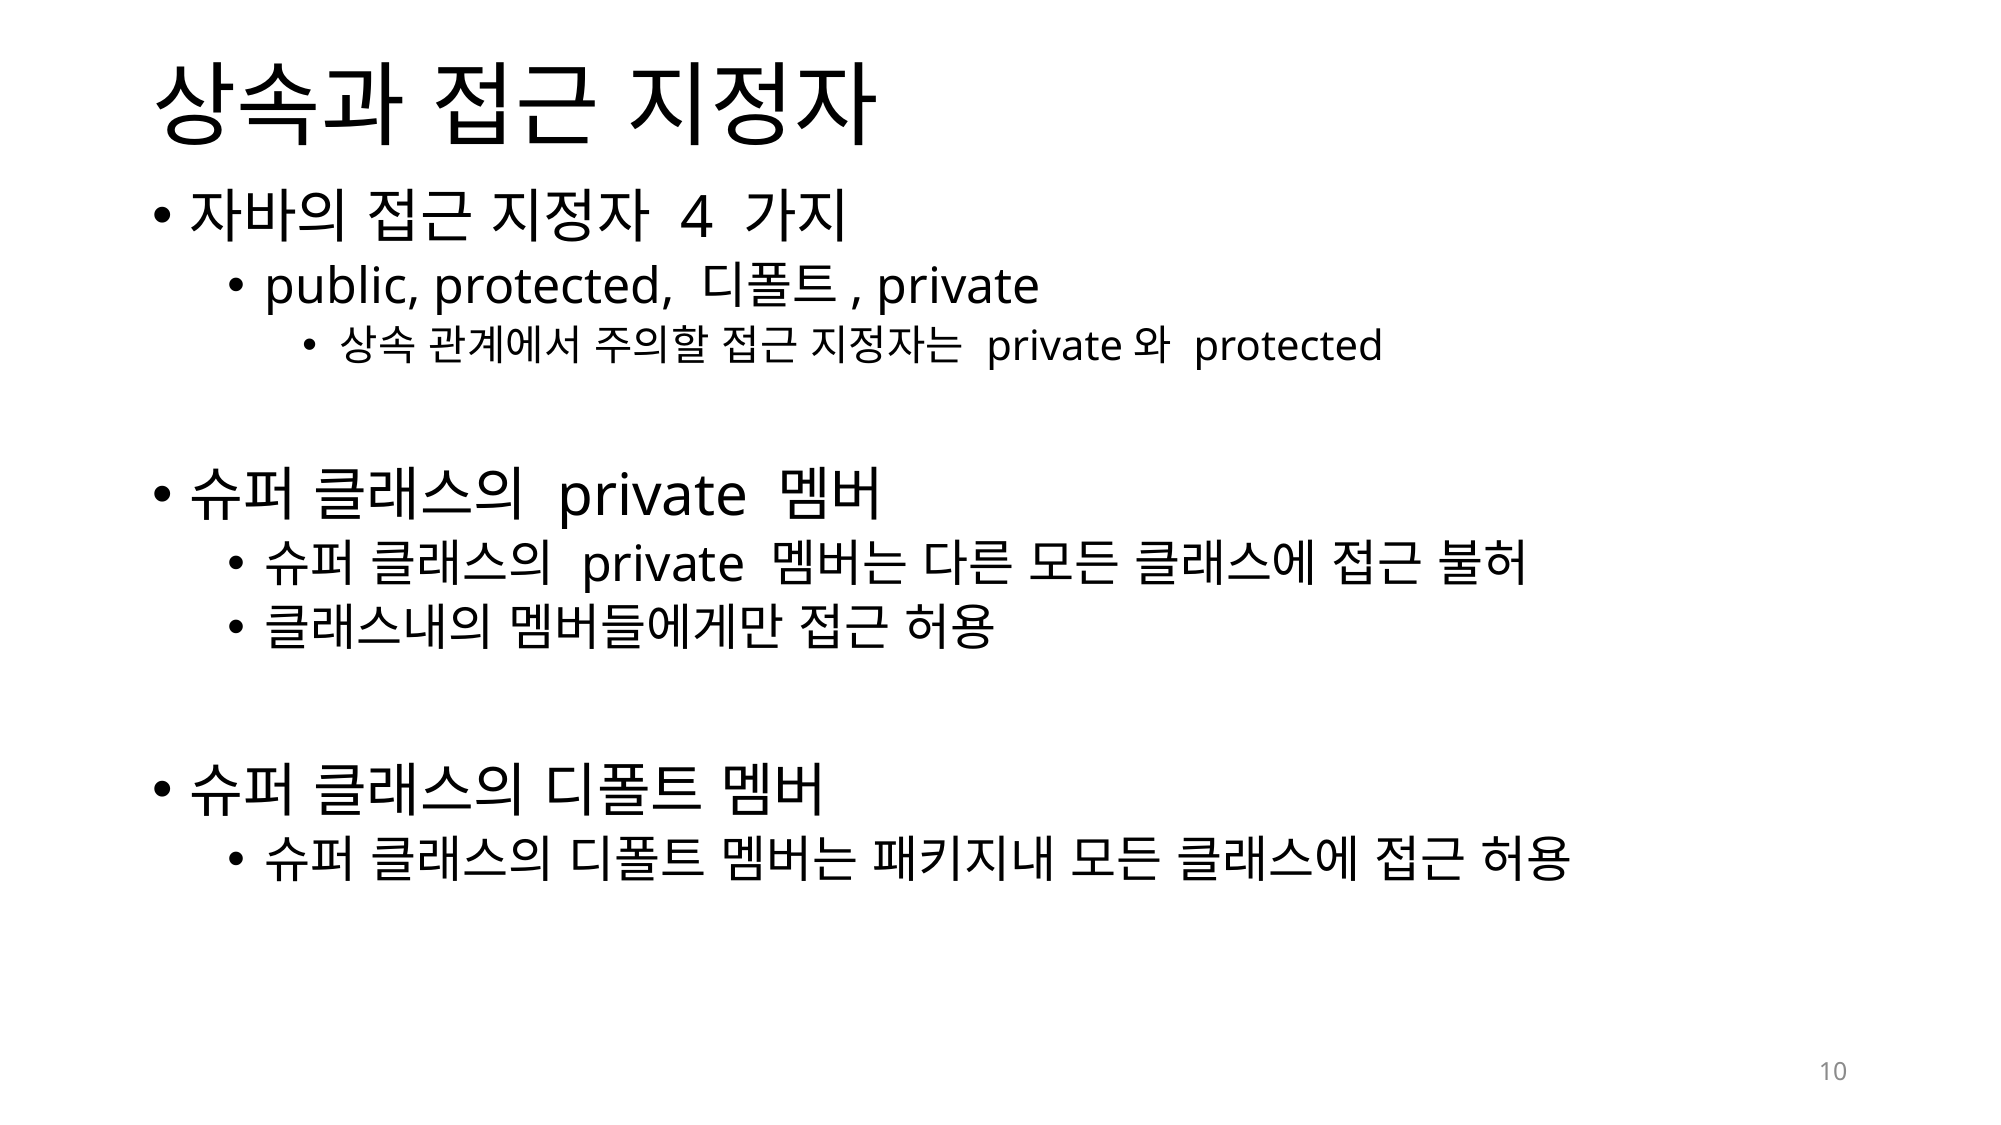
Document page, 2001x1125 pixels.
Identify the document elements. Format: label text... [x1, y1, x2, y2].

title 상속과 접근 지정자 [137, 0, 1863, 179]
slide_number 10 [1412, 1042, 1863, 1103]
list 자바의 접근 지정자 4 가지 public, protected, 디폴트, private 상속 관계에서 주의할 접근 지정자는 private와 protected 슈퍼 클래스의 private 멤버 슈퍼 클래스의 private 멤버는 다른 모든 클래스에 접근 불허 클래스내의 멤버들에게만 접근 허용 슈퍼 클래스의 디폴트 멤버 슈퍼 클래스의 디폴트 멤버는 패키지내 모든 클래스에 접근 허용 [137, 179, 1863, 1043]
